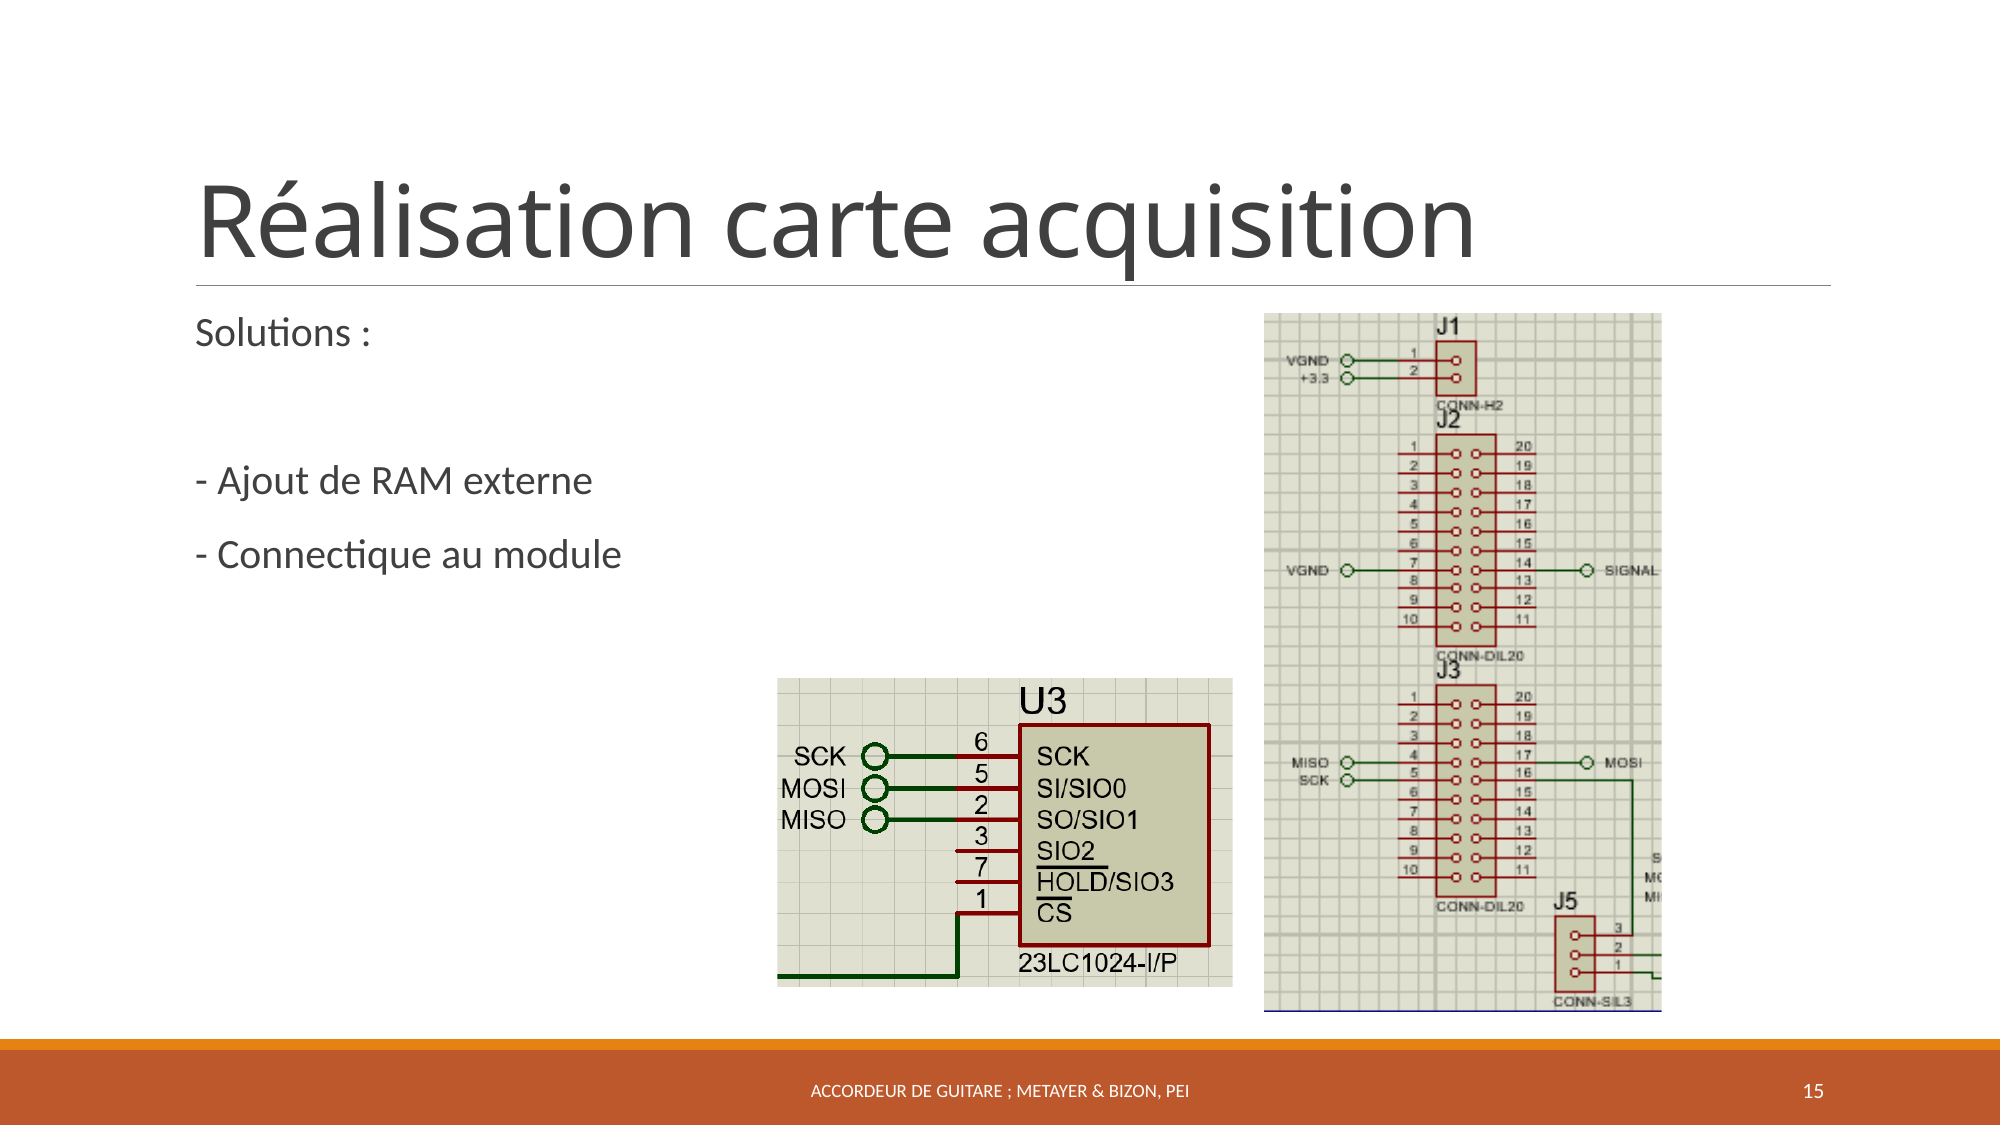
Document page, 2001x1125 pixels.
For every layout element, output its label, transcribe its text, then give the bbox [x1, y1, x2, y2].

slide_number 15 [1624, 1059, 1840, 1120]
title Réalisation carte acquisition [180, 47, 1830, 285]
picture [776, 678, 1234, 988]
picture [1263, 313, 1663, 1012]
footer ACCORDEUR DE GUITARE ; METAYER & BIZON, PEI [604, 1059, 1396, 1120]
list Solutions : - Ajout de RAM externe - Connectique au module [180, 302, 1830, 963]
